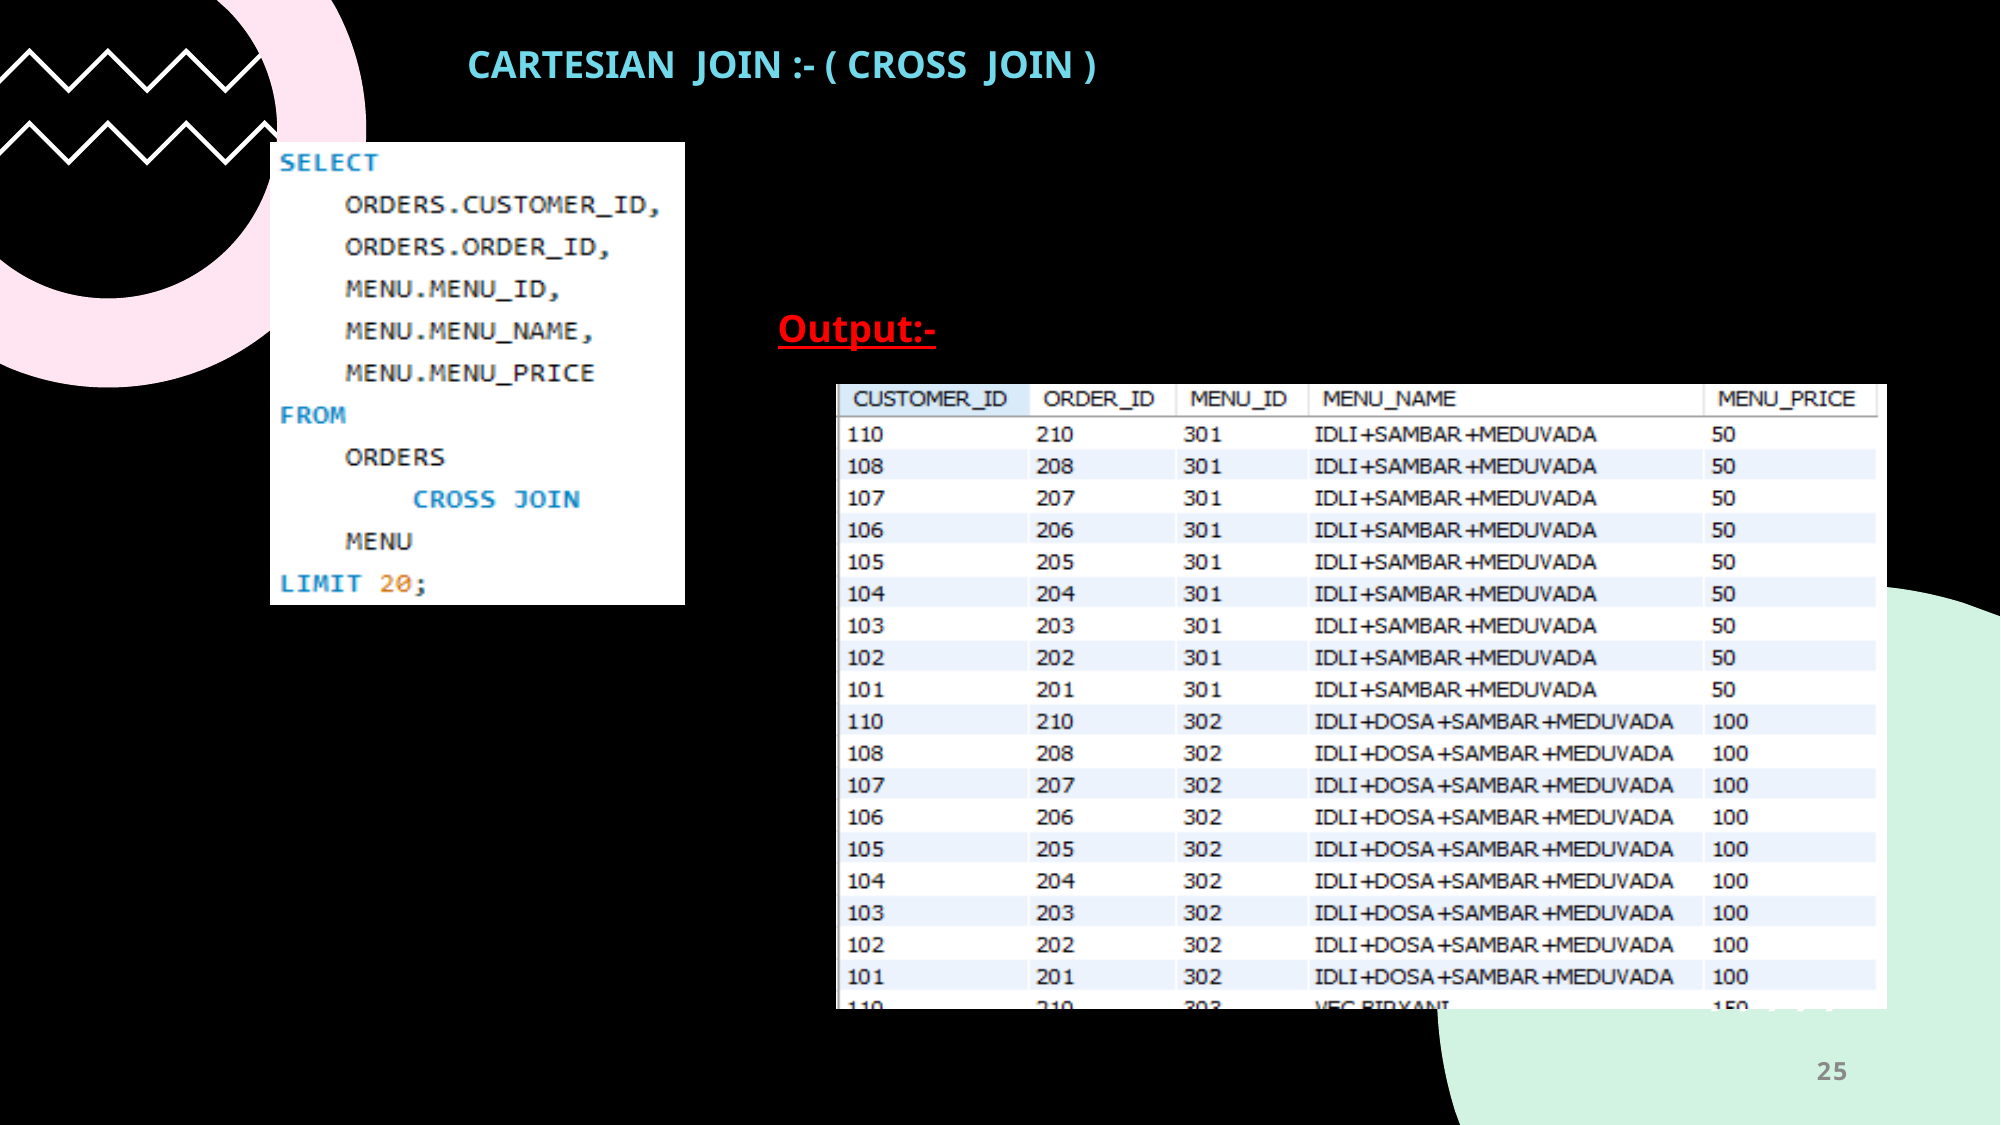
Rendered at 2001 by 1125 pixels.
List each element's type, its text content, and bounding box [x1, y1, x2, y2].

text_box Output:- [762, 298, 951, 358]
picture [270, 142, 685, 605]
text_box CARTESIAN JOIN :- ( CROSS JOIN ) [452, 34, 1189, 94]
picture [836, 384, 1887, 1009]
slide_number 25 [1412, 1042, 1863, 1103]
